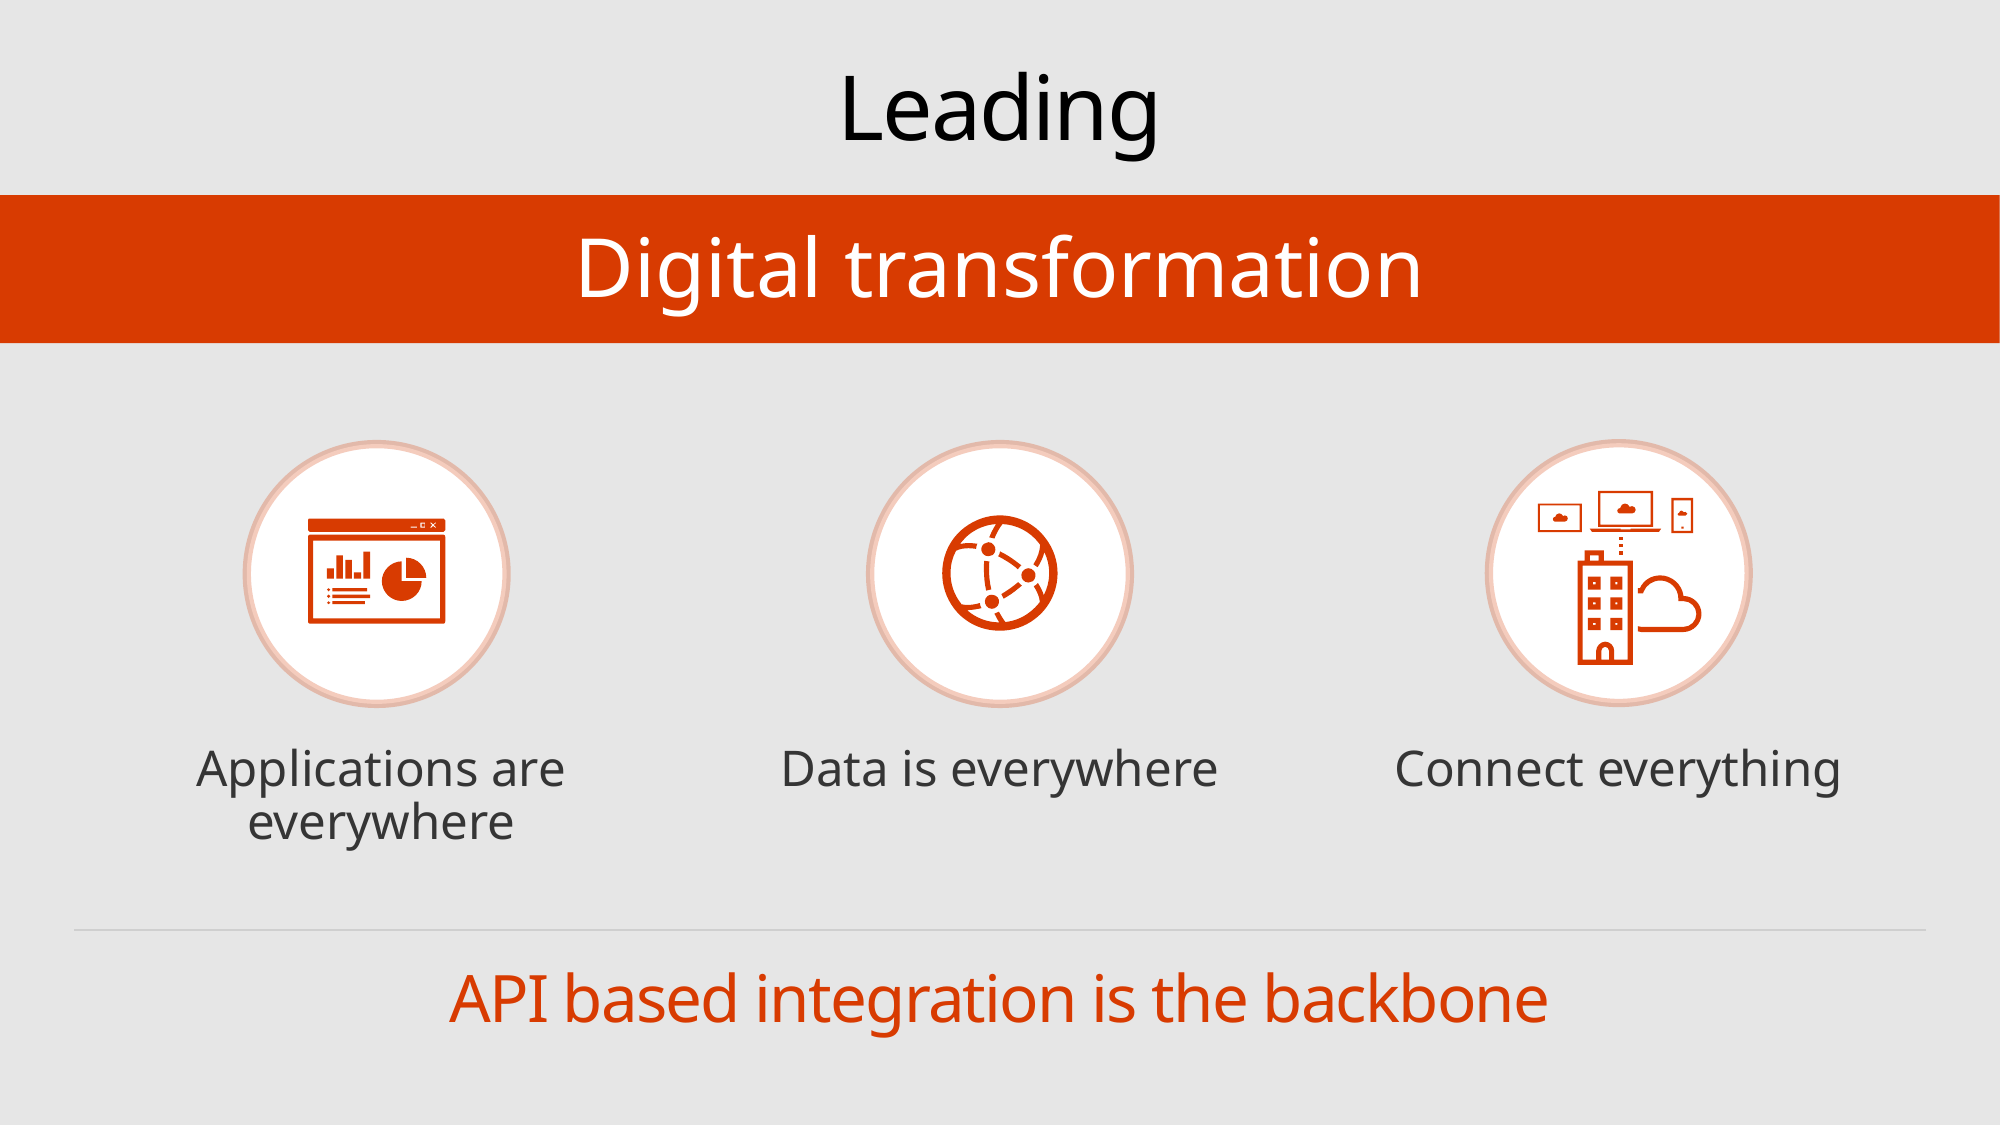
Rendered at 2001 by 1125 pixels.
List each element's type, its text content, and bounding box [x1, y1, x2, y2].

text_box [1488, 442, 1750, 704]
text_box [869, 443, 1131, 705]
text_box API based integration is the backbone [0, 958, 2000, 1054]
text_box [1537, 490, 1702, 666]
text_box [246, 443, 508, 705]
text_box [941, 515, 1058, 631]
title Leading [44, 47, 1957, 194]
text_box [308, 534, 446, 624]
text_box [308, 518, 446, 532]
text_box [0, 194, 2000, 344]
text_box Data is everywhere [699, 736, 1301, 851]
text_box Connect everything [1318, 736, 1919, 851]
text_box Applications are everywhere [81, 736, 682, 851]
